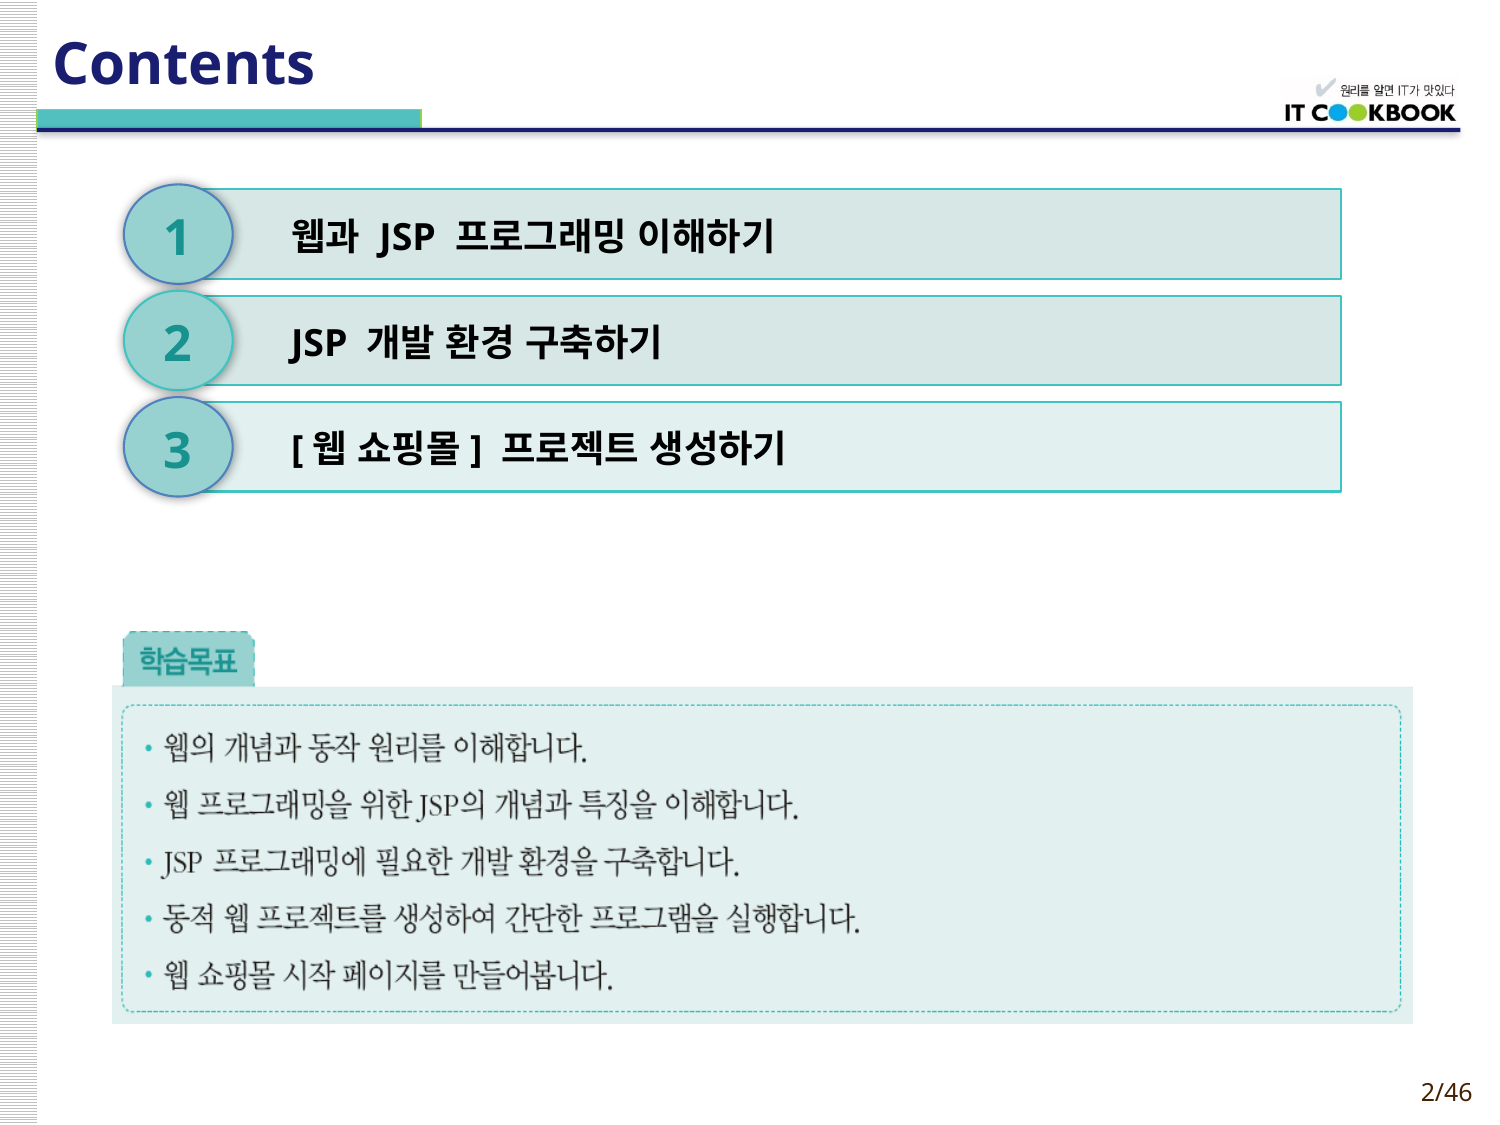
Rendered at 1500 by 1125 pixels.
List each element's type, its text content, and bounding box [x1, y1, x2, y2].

text_box [121, 288, 235, 391]
text_box 2 [144, 304, 213, 380]
text_box [218, 400, 1343, 494]
text_box 1 [144, 198, 213, 273]
text_box JSP 개발 환경 구축하기 [276, 311, 1292, 372]
picture [1281, 75, 1459, 123]
picture [111, 631, 1414, 1024]
text_box 웹과 JSP 프로그래밍 이해하기 [276, 205, 1292, 266]
text_box [121, 182, 235, 284]
text_box [218, 187, 1343, 281]
text_box [121, 394, 235, 499]
text_box 3 [144, 410, 213, 486]
text_box [웹 쇼핑몰] 프로젝트 생성하기 [276, 418, 1292, 478]
text_box [219, 294, 1343, 387]
